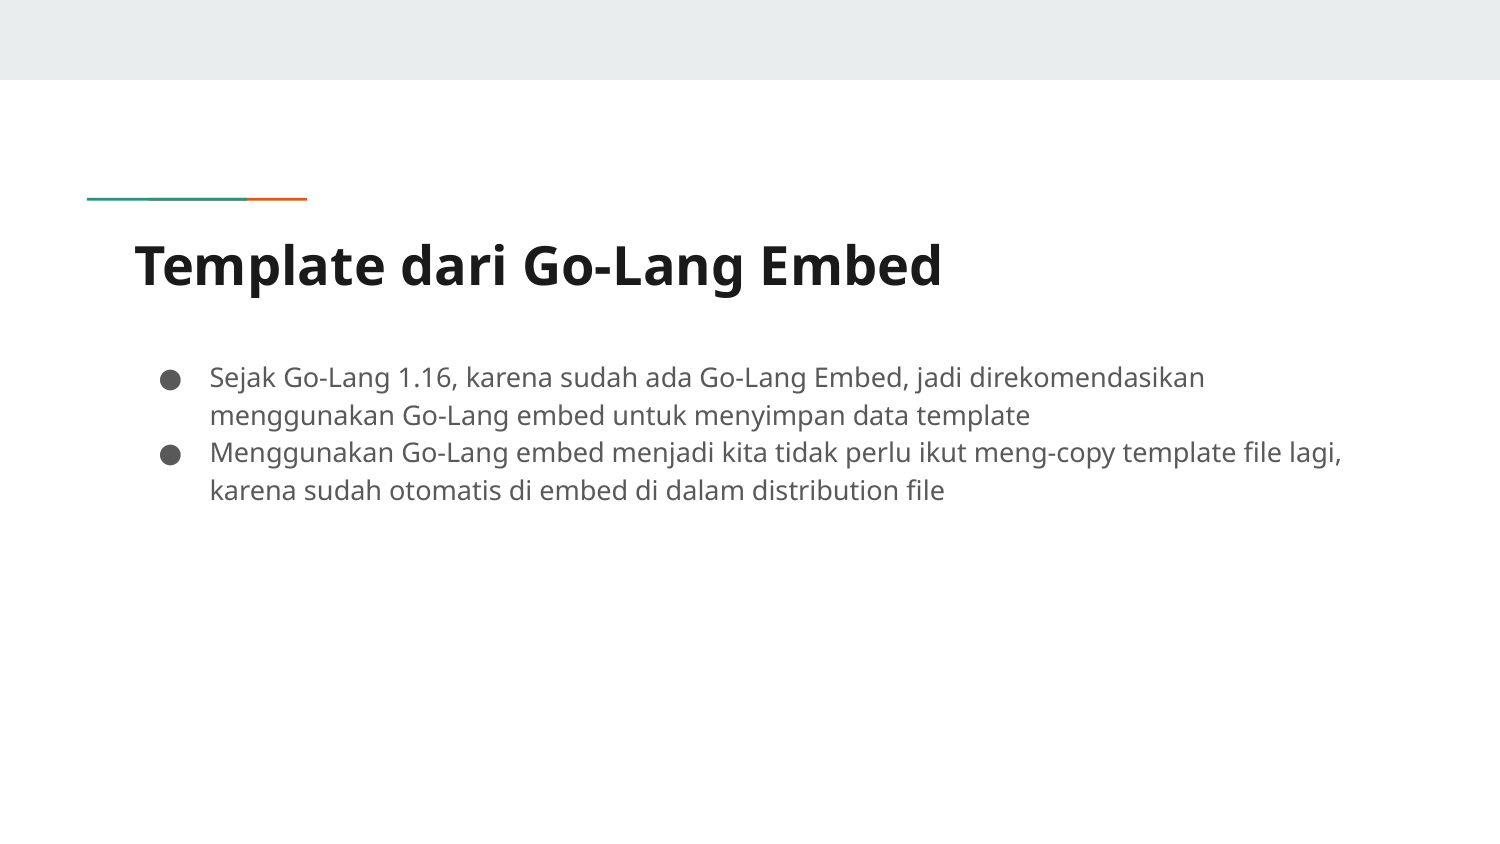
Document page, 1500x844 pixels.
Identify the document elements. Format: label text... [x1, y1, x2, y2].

list Sejak Go-Lang 1.16, karena sudah ada Go-Lang Embed, jadi direkomendasikan menggunakan Go-Lang embed untuk menyimpan data template Menggunakan Go-Lang embed menjadi kita tidak perlu ikut meng-copy template file lagi, karena sudah otomatis di embed di dalam distribution file [119, 341, 1381, 712]
title Template dari Go-Lang Embed [119, 216, 1381, 305]
